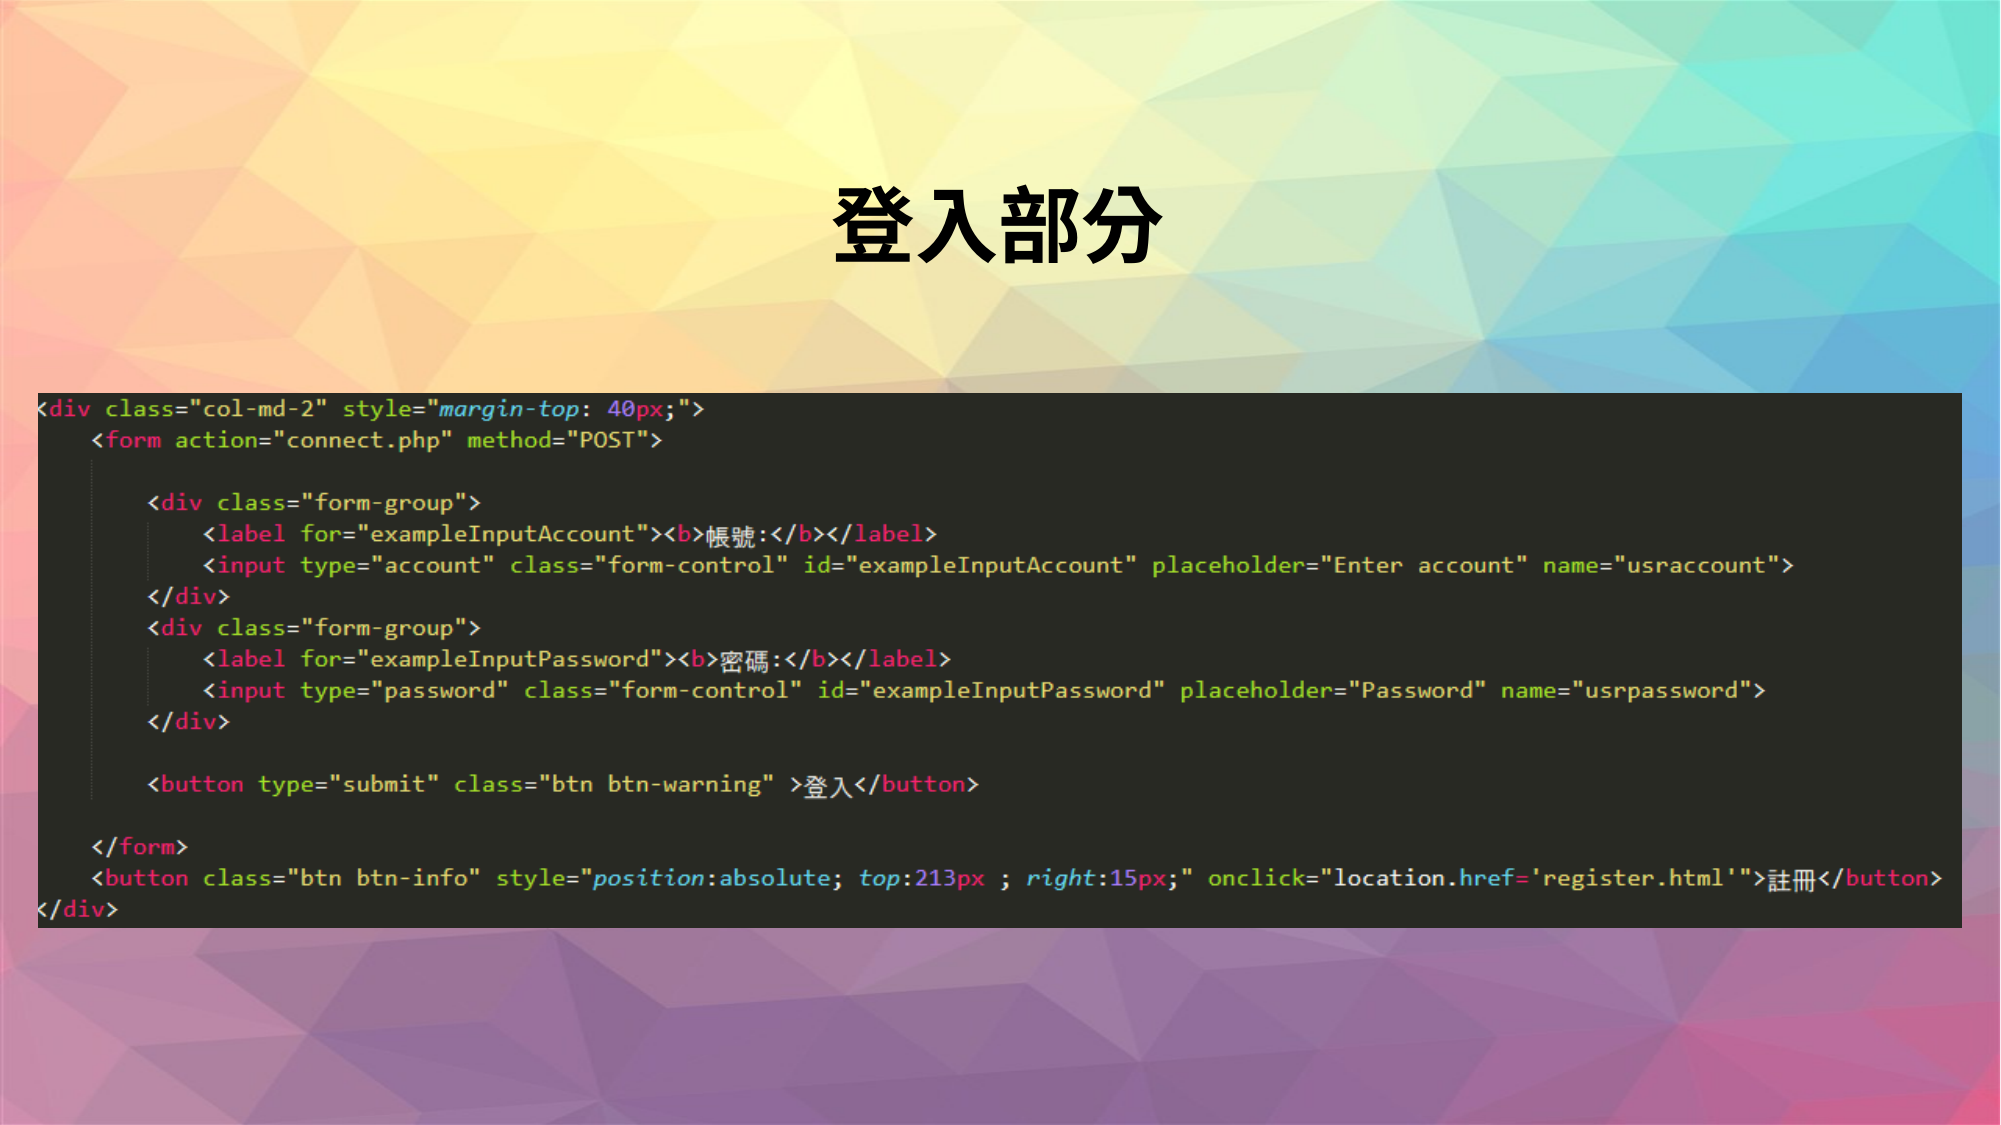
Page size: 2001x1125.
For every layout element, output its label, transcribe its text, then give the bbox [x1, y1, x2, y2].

title 登入部分 [816, 154, 1183, 305]
picture [0, 0, 2001, 1125]
